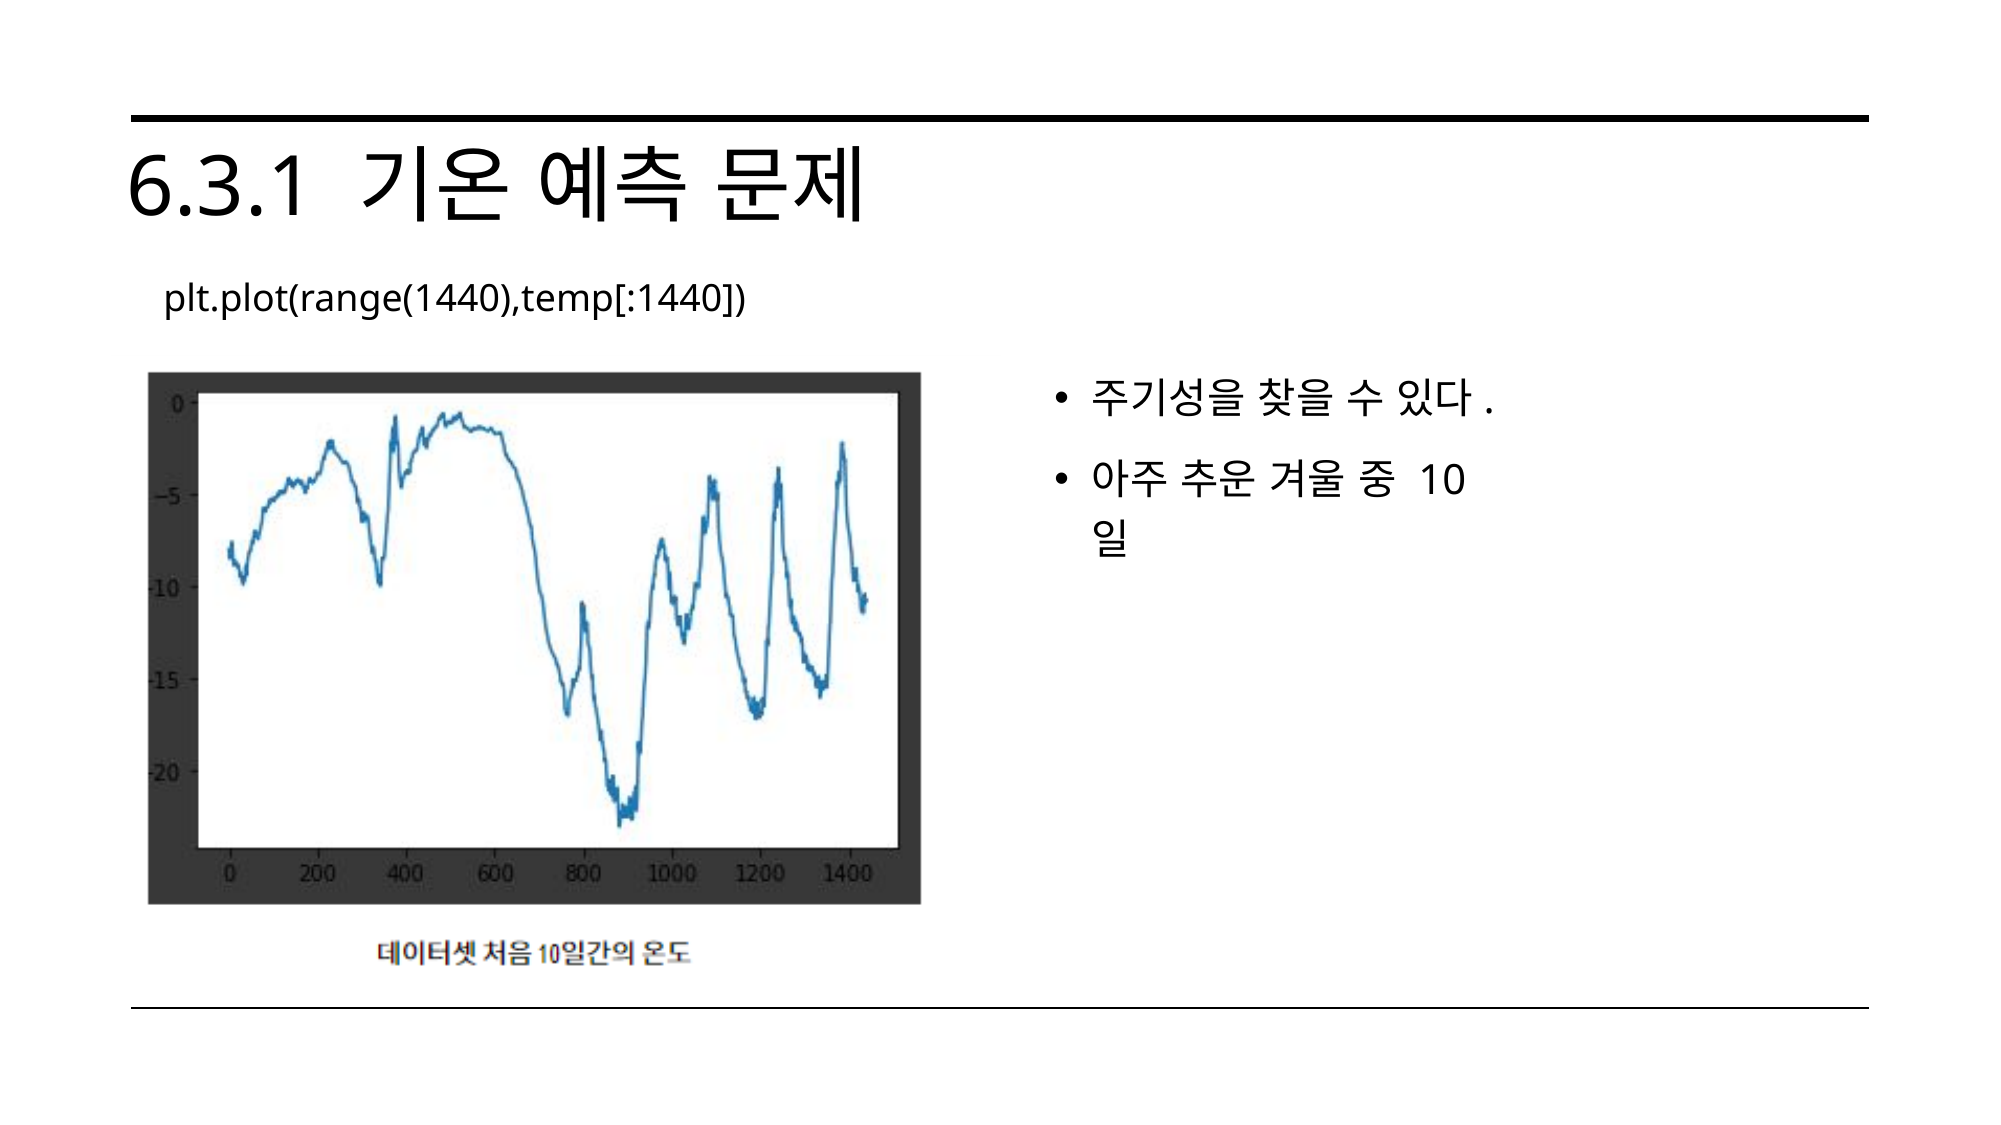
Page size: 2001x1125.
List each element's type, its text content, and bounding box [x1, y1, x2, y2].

picture [111, 354, 1001, 992]
list 주기성을 찾을 수 있다. 아주 추운 겨울 중 10일 [1039, 354, 1521, 992]
title 6.3.1 기온 예측 문제 [111, 124, 1522, 341]
text_box plt.plot(range(1440),temp[:1440]) [148, 266, 896, 327]
